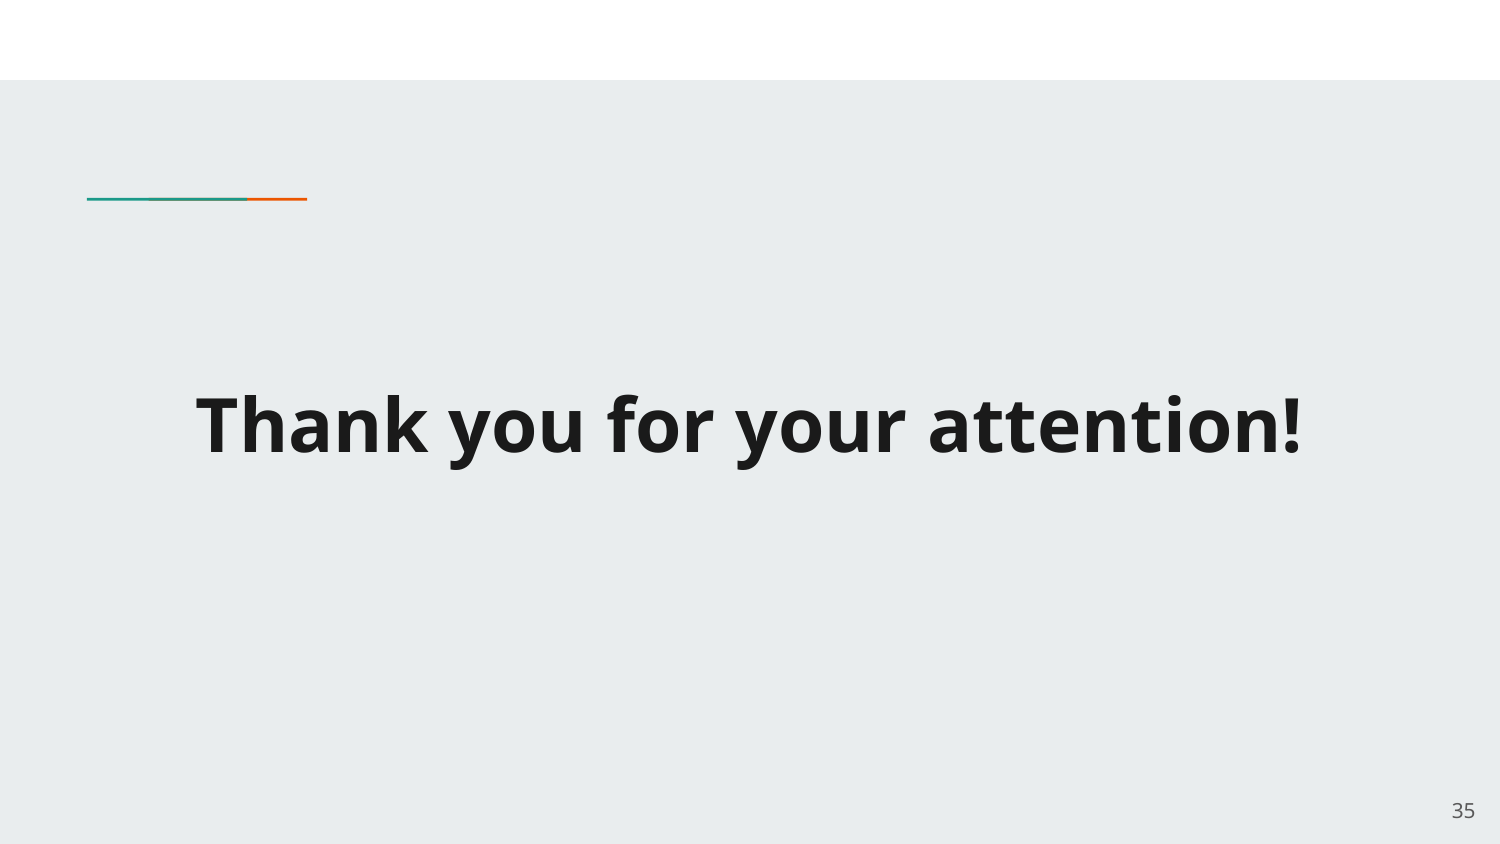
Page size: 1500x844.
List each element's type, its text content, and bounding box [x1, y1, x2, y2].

title Thank you for your attention! [119, 362, 1381, 514]
slide_number ‹#› [1400, 779, 1491, 844]
